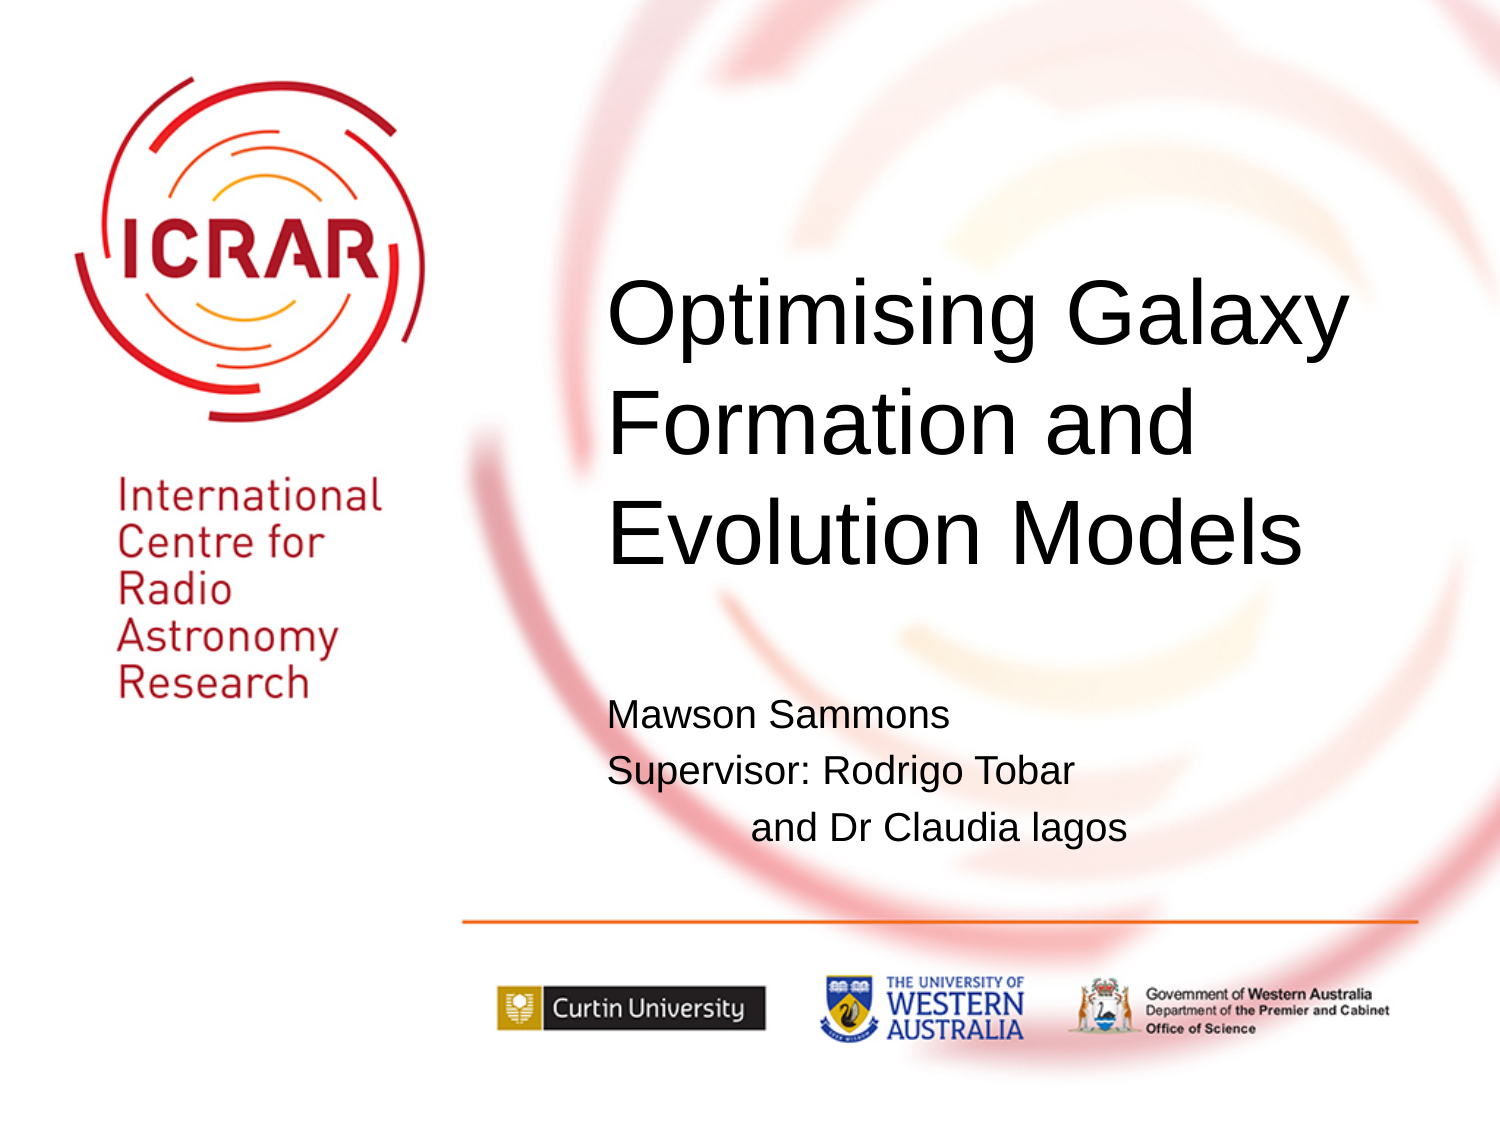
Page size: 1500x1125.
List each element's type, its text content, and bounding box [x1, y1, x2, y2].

title Optimising Galaxy Formation and Evolution Models [591, 110, 1455, 591]
picture [0, 0, 1500, 1125]
subtitle Mawson Sammons Supervisor: Rodrigo Tobar and Dr Claudia lagos [591, 680, 1455, 860]
